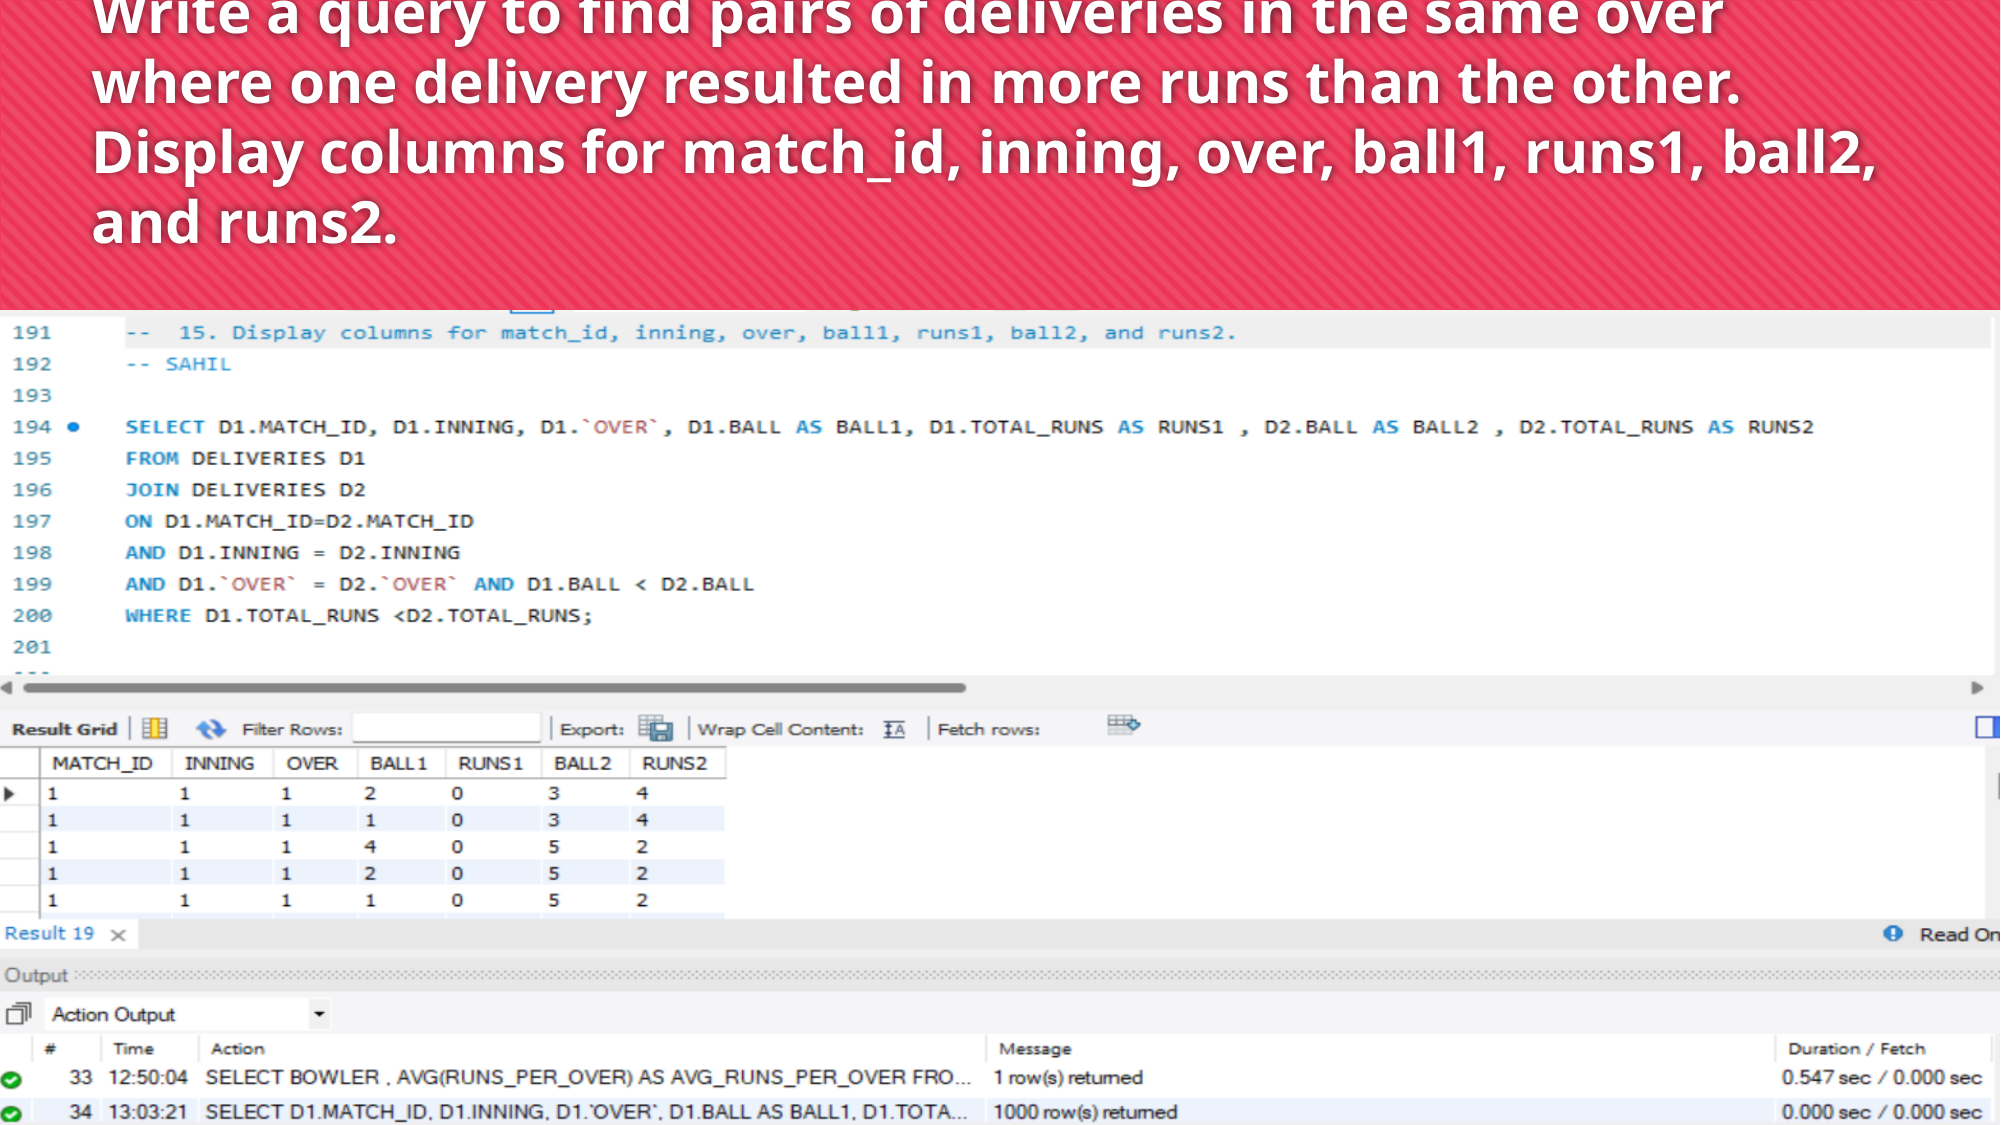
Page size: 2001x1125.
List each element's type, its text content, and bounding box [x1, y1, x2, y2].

picture [0, 310, 2000, 1125]
title Write a query to find pairs of deliveries in the same over where one delivery resulted in more runs than the other. Display columns for match_id, inning, over, ball1, runs1, ball2, and runs2. [76, 73, 1936, 263]
